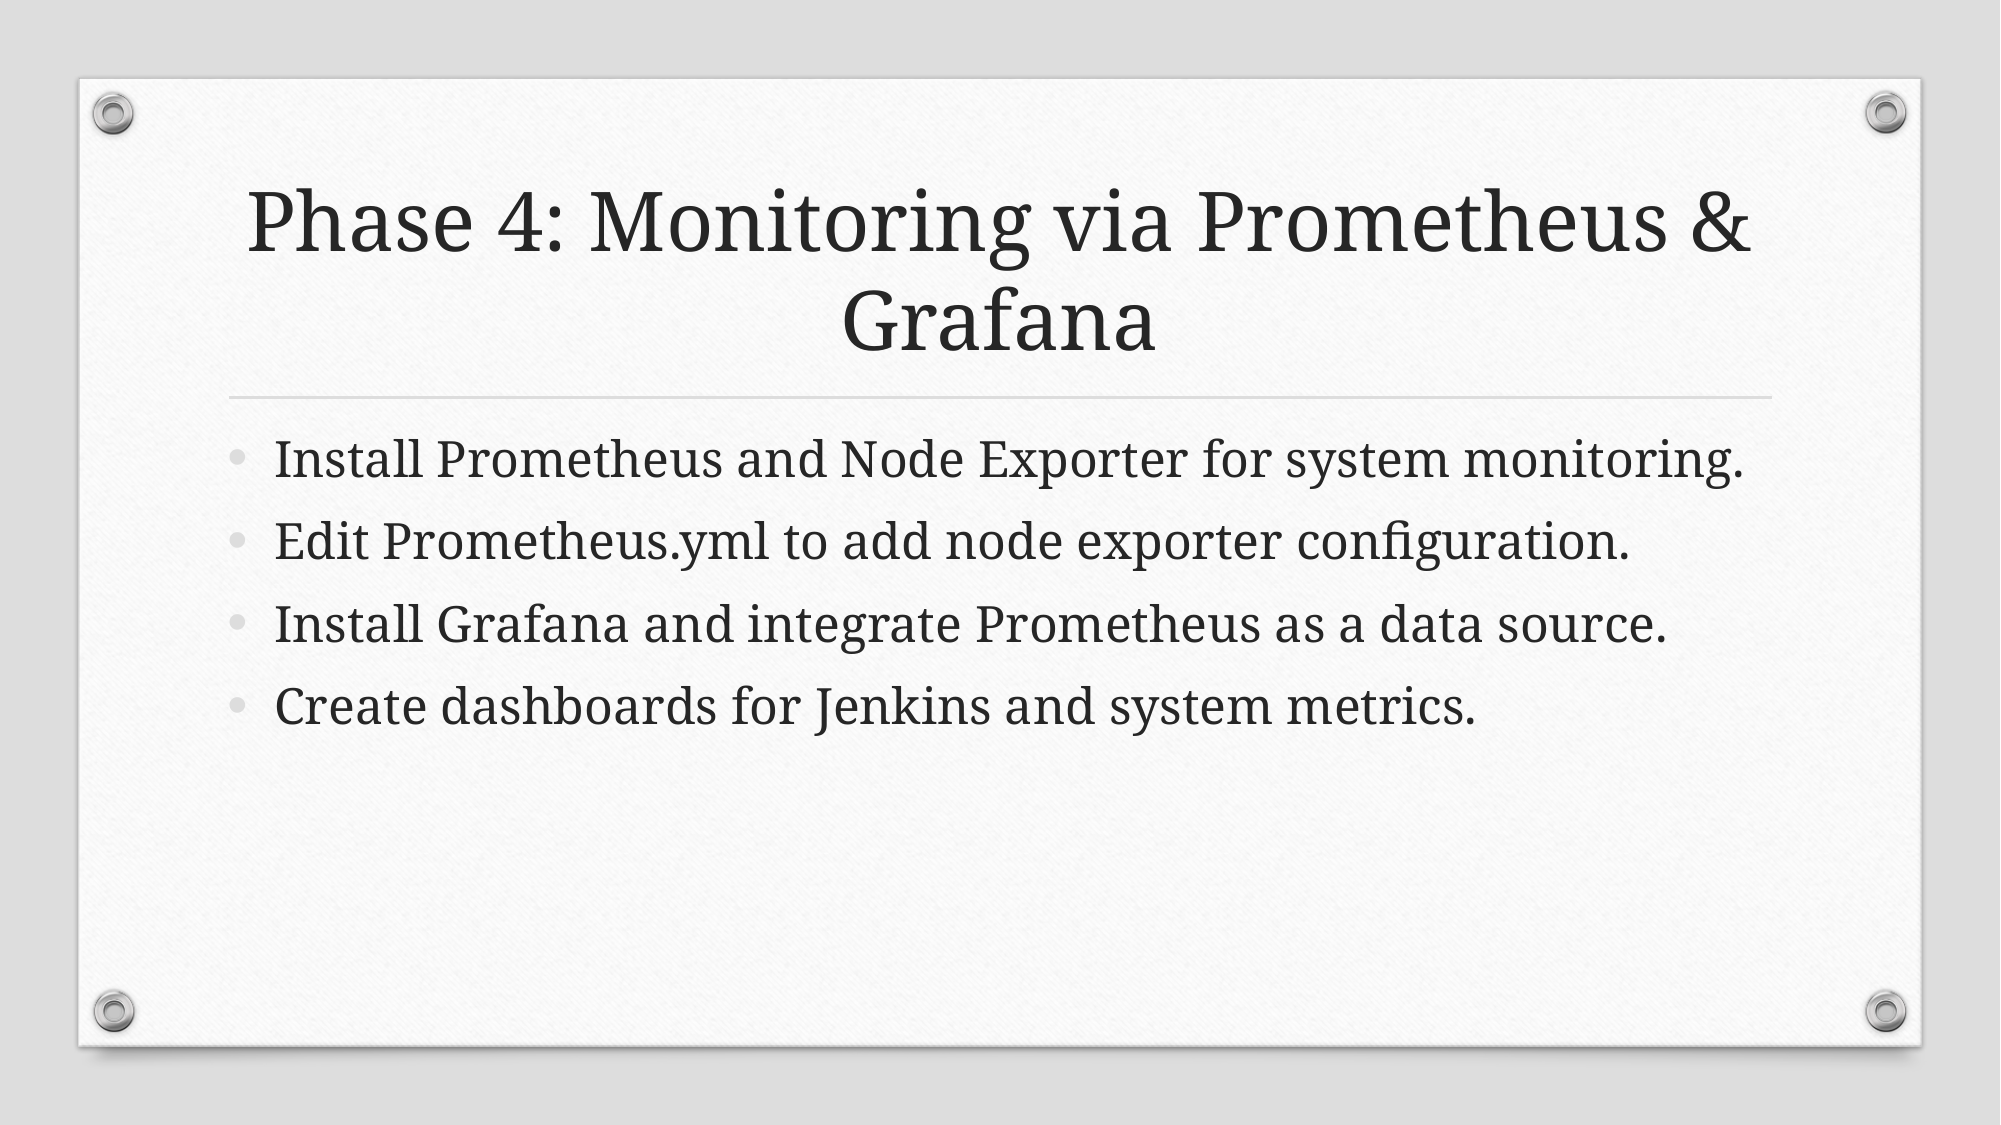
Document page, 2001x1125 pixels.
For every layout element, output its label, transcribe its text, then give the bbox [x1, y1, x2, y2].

list Install Prometheus and Node Exporter for system monitoring. Edit Prometheus.yml to add node exporter configuration. Install Grafana and integrate Prometheus as a data source. Create dashboards for Jenkins and system metrics. [212, 419, 1788, 964]
picture [0, 0, 2000, 1125]
title Phase 4: Monitoring via Prometheus & Grafana [212, 161, 1788, 375]
